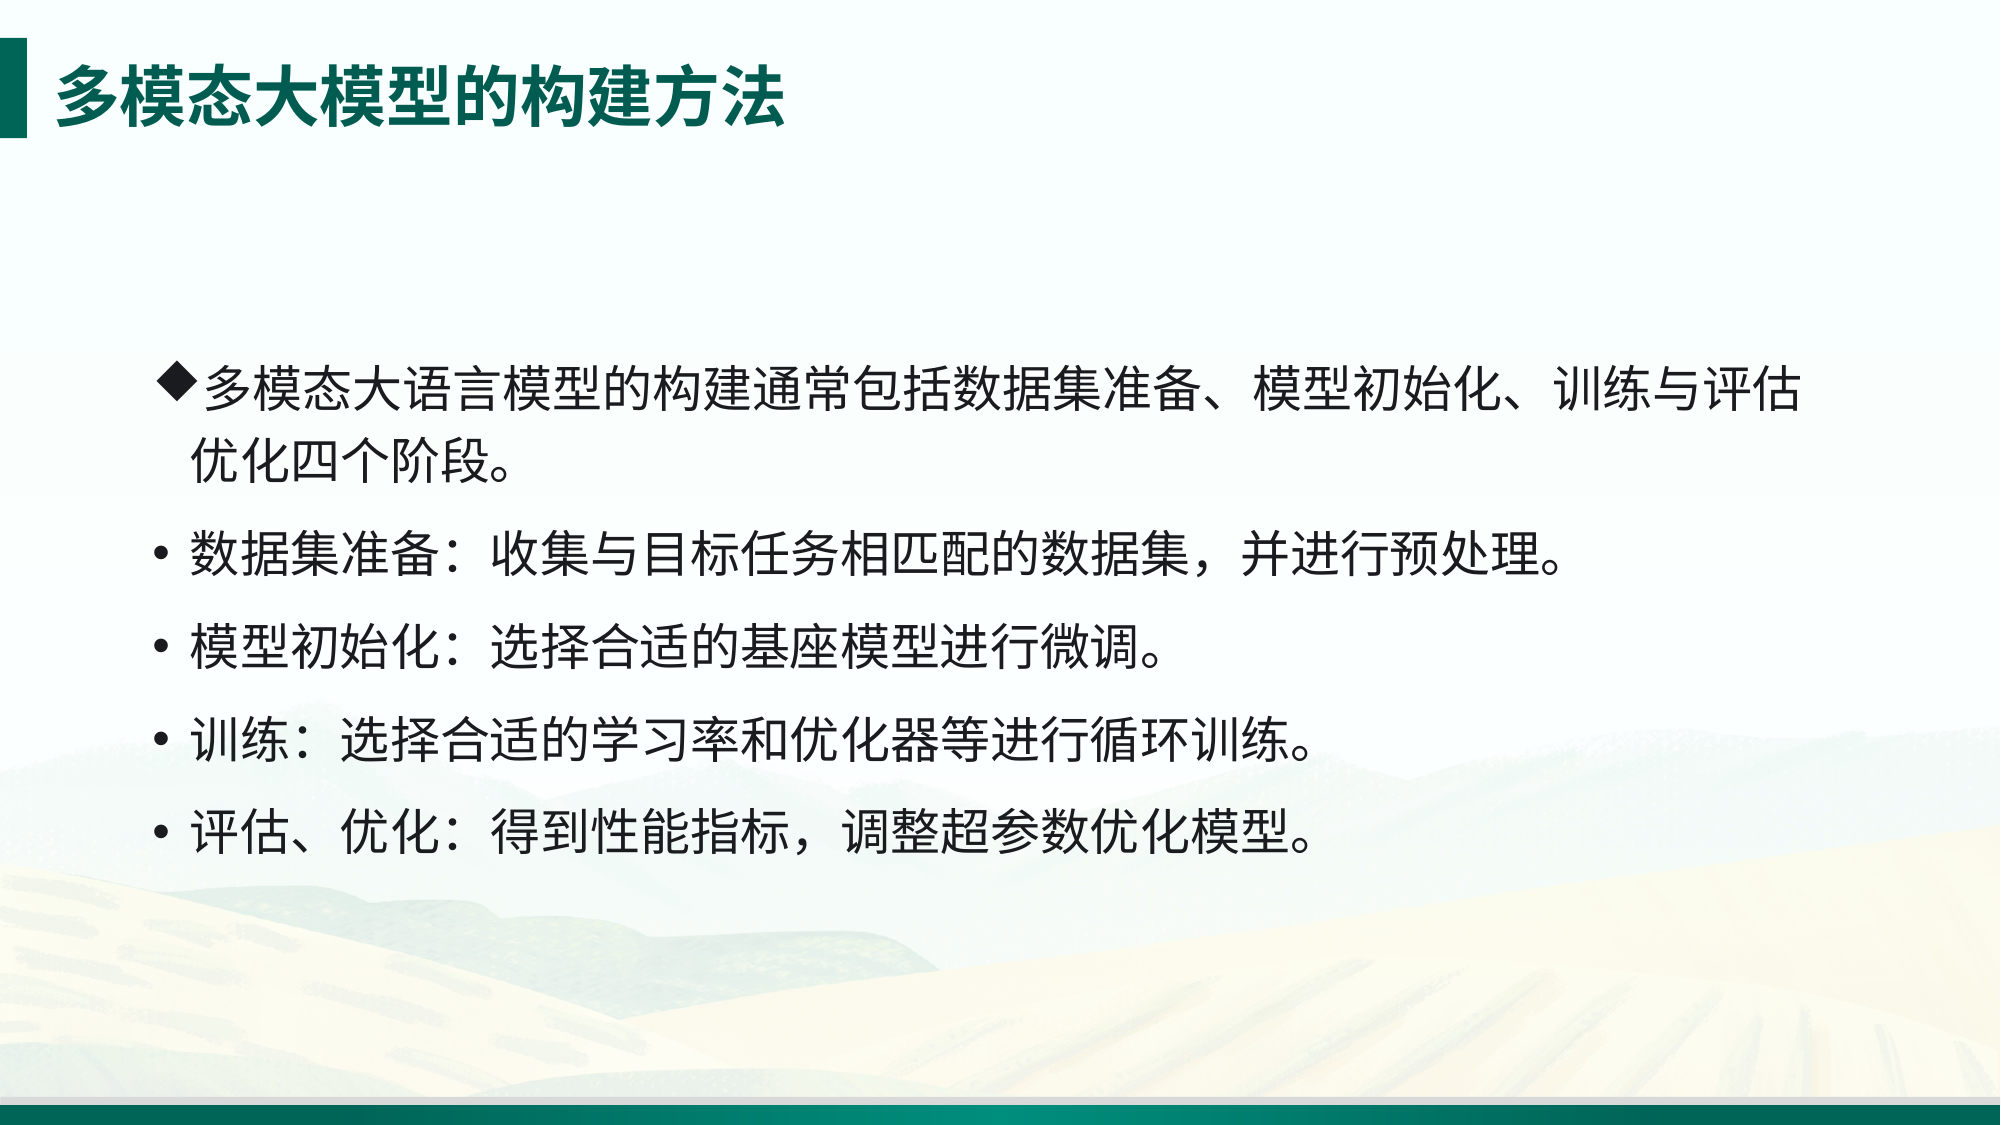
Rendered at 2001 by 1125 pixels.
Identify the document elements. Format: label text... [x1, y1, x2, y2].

list 多模态大语言模型的构建通常包括数据集准备、模型初始化、训练与评估优化四个阶段。 数据集准备：收集与目标任务相匹配的数据集，并进行预处理。 模型初始化：选择合适的基座模型进行微调。 训练：选择合适的学习率和优化器等进行循环训练。 评估、优化：得到性能指标，调整超参数优化模型。 [137, 338, 1863, 1052]
title 多模态大模型的构建方法 [38, 55, 809, 144]
